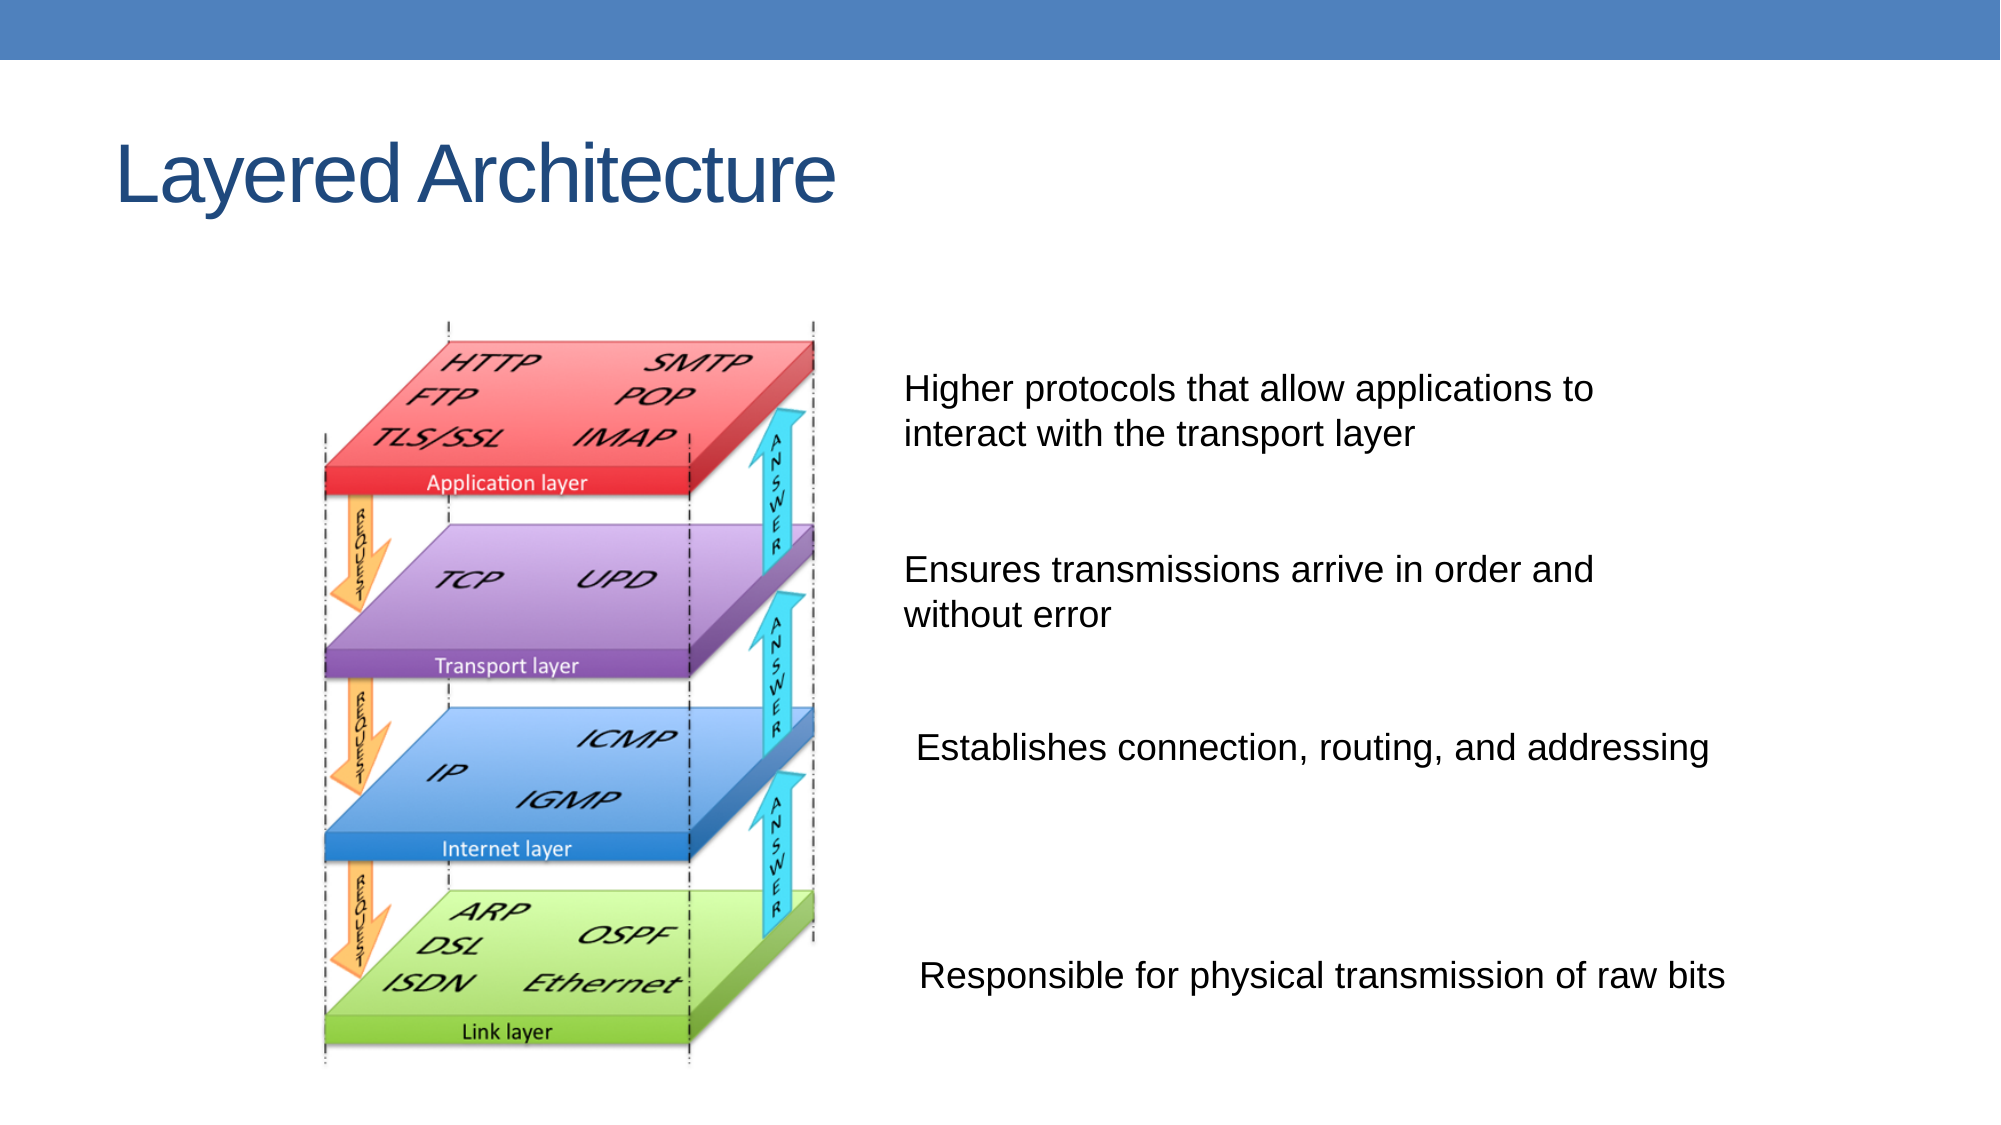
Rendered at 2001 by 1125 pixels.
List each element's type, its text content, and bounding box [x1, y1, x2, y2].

text_box Responsible for physical transmission of raw bits [904, 943, 1742, 1004]
text_box Establishes connection, routing, and addressing [901, 715, 1726, 776]
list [290, 290, 849, 1092]
text_box Ensures transmissions arrive in order and without error [889, 537, 1697, 643]
title Layered Architecture [99, 87, 1900, 250]
text_box Higher protocols that allow applications to interact with the transport layer [889, 356, 1697, 461]
